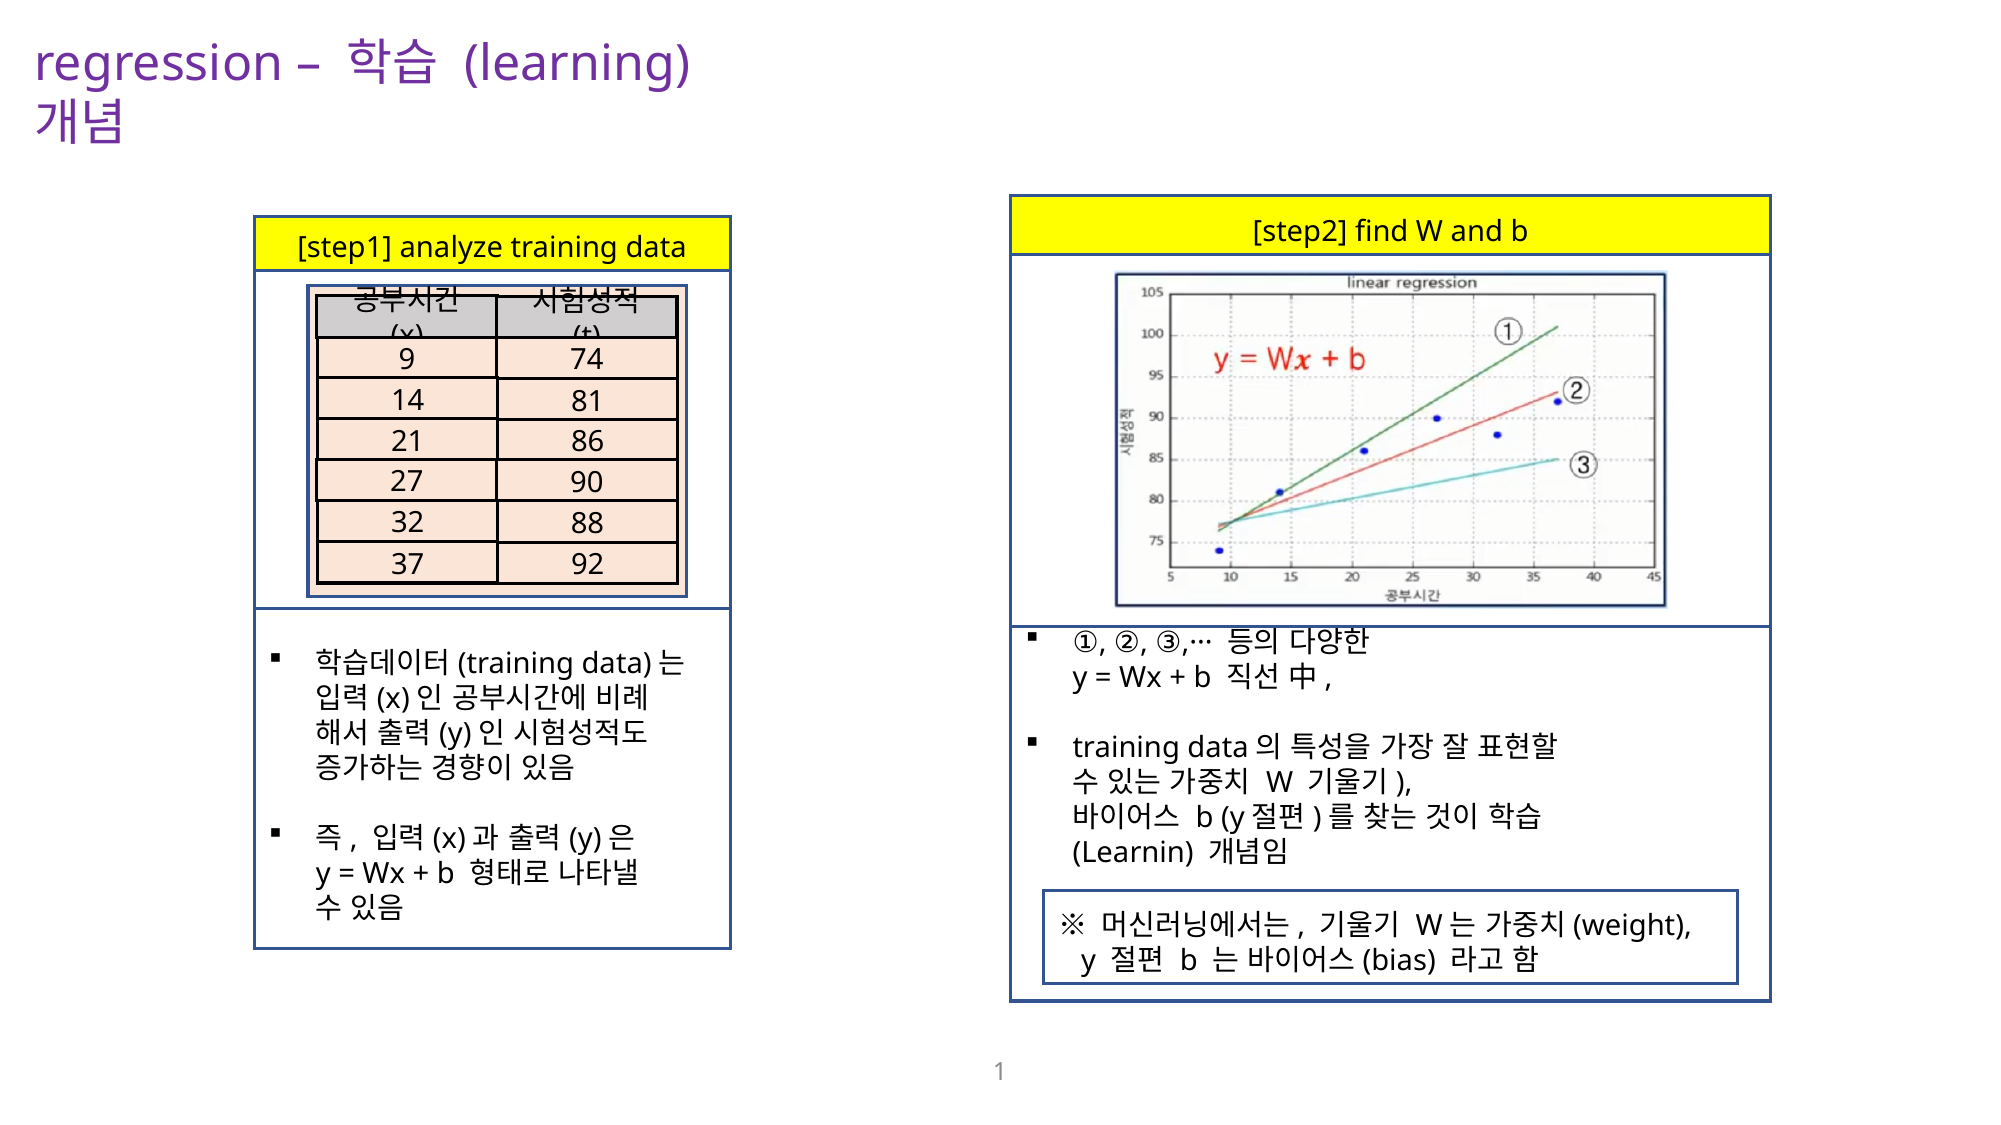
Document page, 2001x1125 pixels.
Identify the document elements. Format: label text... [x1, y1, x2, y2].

footer 1 [662, 1042, 1338, 1103]
text_box [253, 272, 731, 610]
text_box 학습데이터(training data)는 입력(x)인 공부시간에 비례 해서 출력(y)인 시험성적도 증가하는 경향이 있음 즉, 입력(x)과 출력(y)은 y = Wx + b 형태로 나타낼 수 있음 [253, 610, 731, 950]
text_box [1010, 195, 1771, 1002]
text_box regression – 학습 (learning) 개념 [19, 23, 798, 158]
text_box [307, 285, 687, 597]
picture [1113, 270, 1668, 609]
text_box [step1] analyze training data [253, 216, 731, 272]
